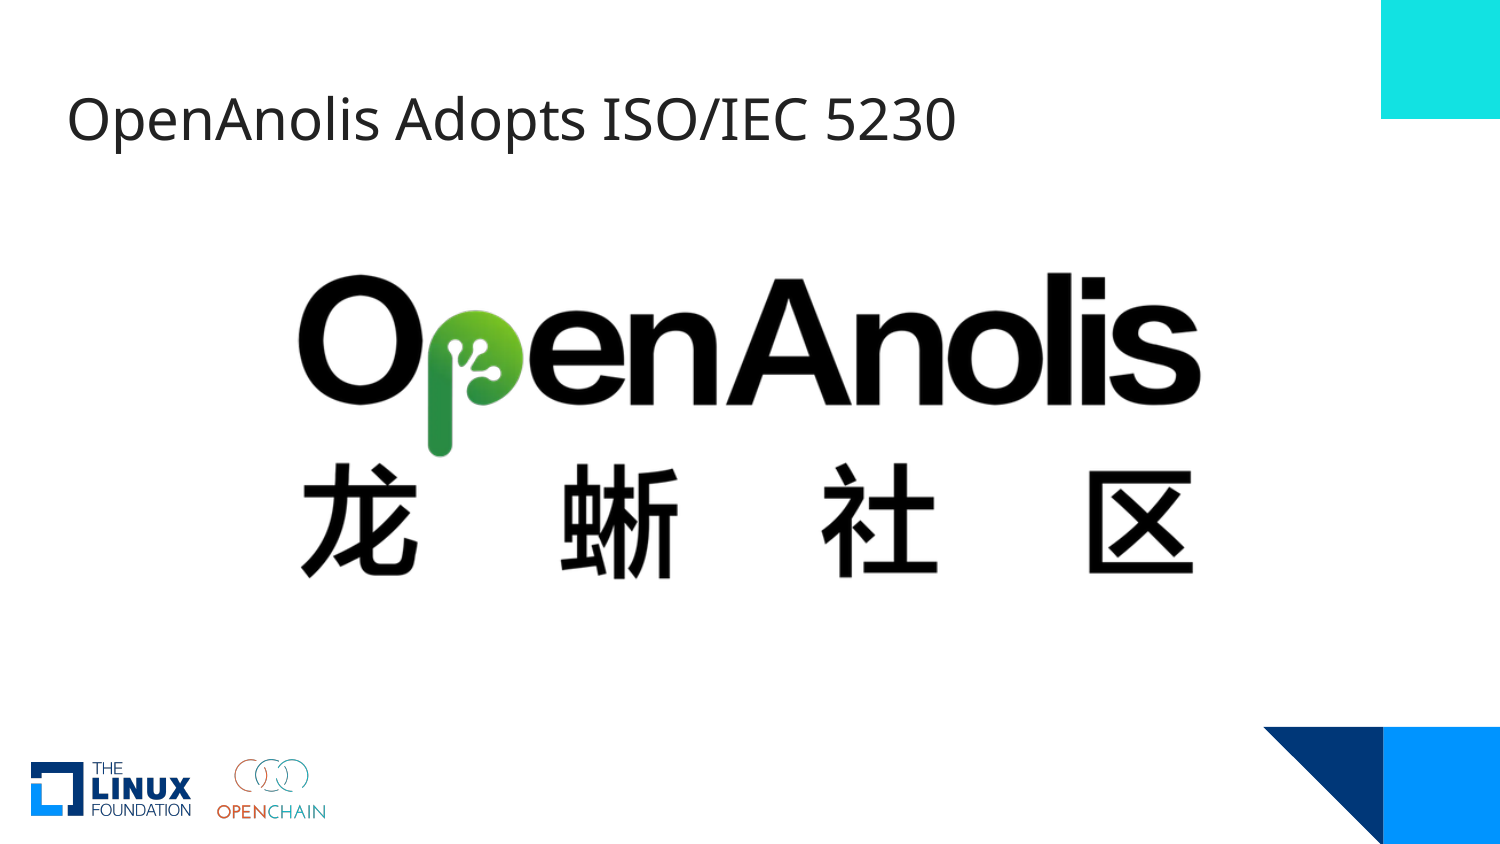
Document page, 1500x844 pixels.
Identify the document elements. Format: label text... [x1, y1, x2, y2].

picture [215, 757, 327, 821]
picture [292, 252, 1208, 592]
title OpenAnolis Adopts ISO/IEC 5230 [51, 67, 1449, 167]
picture [31, 762, 191, 816]
